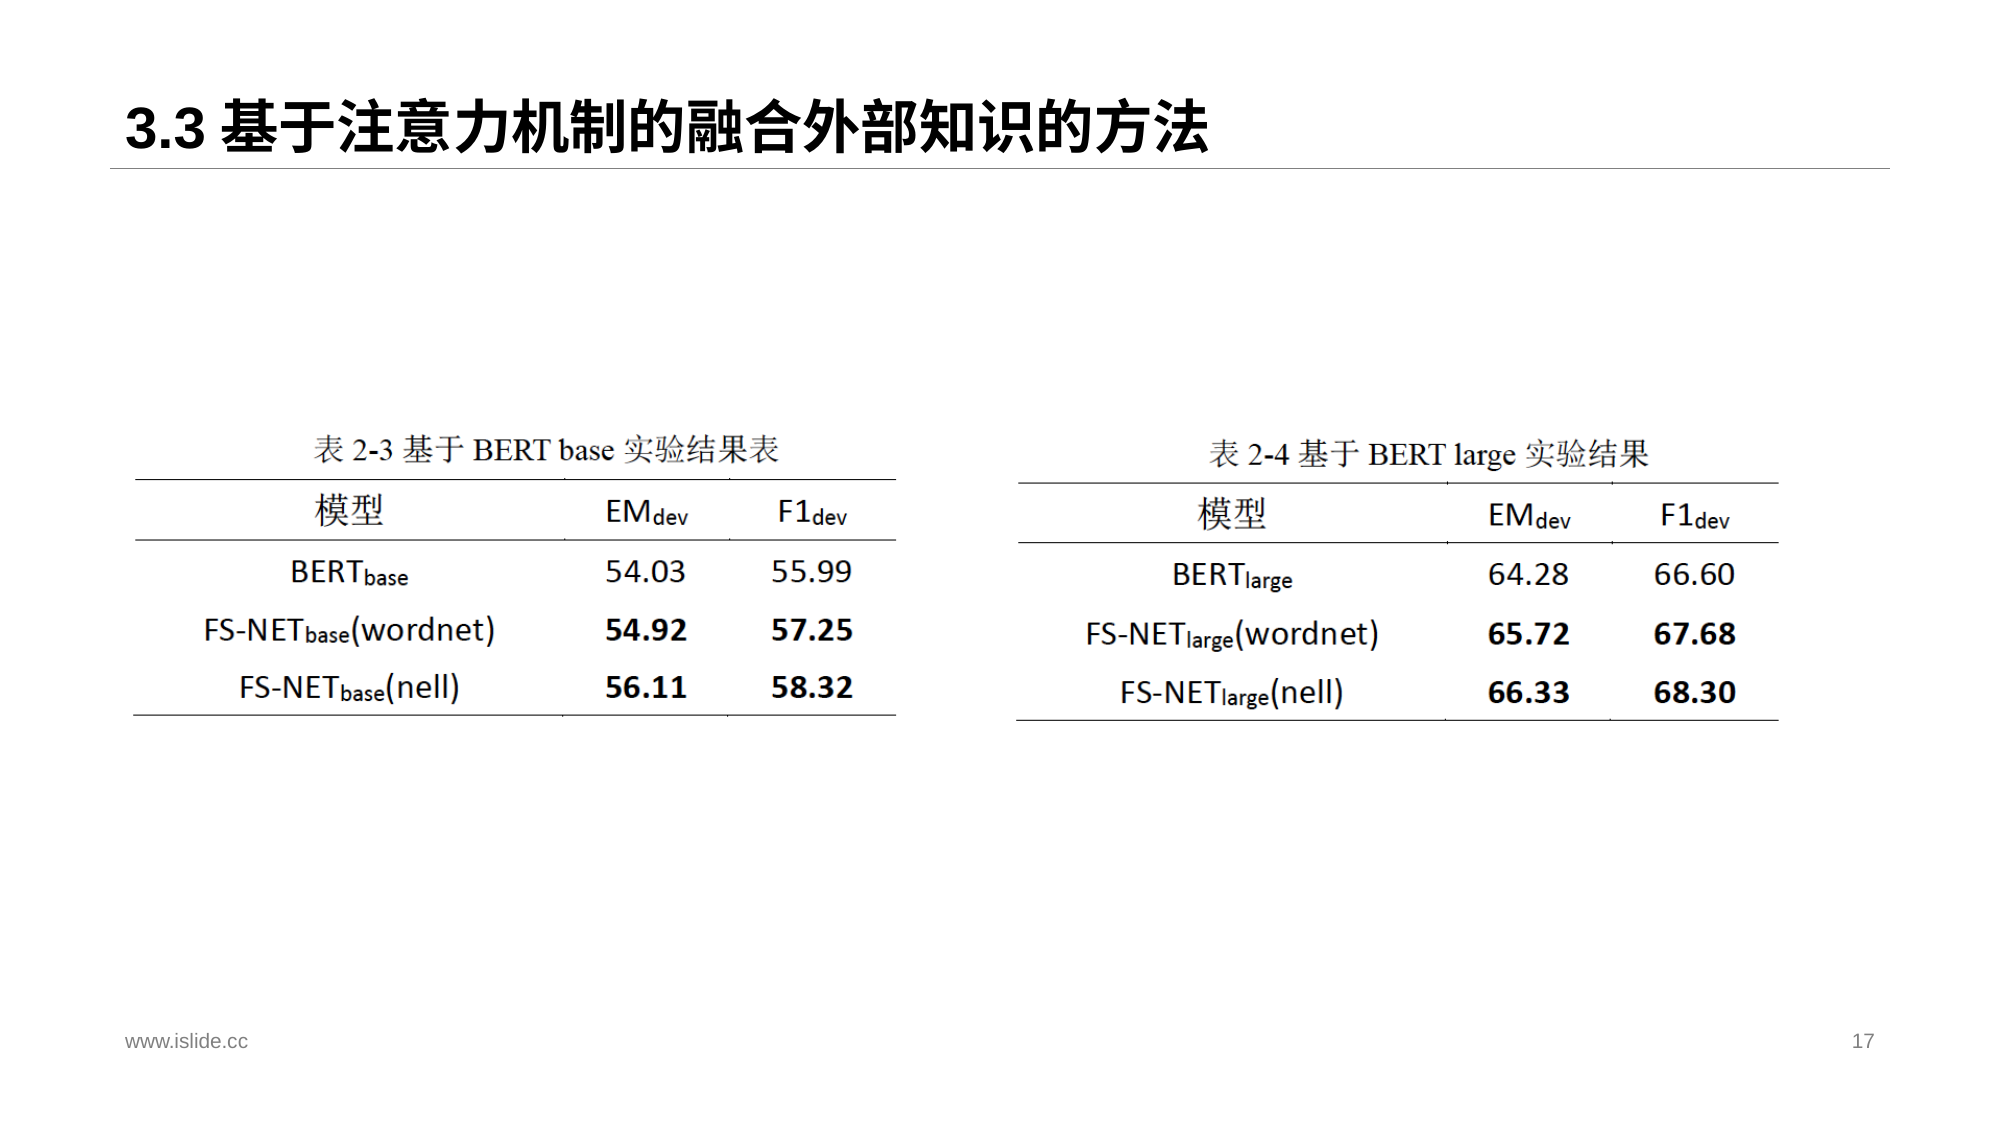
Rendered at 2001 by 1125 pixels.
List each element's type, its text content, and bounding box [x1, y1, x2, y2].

picture [128, 428, 917, 724]
picture [1011, 423, 1787, 724]
title 3.3基于注意力机制的融合外部知识的方法 [109, 0, 1890, 169]
slide_number 17 [1412, 1023, 1890, 1058]
footer www.islide.cc [109, 1023, 790, 1058]
